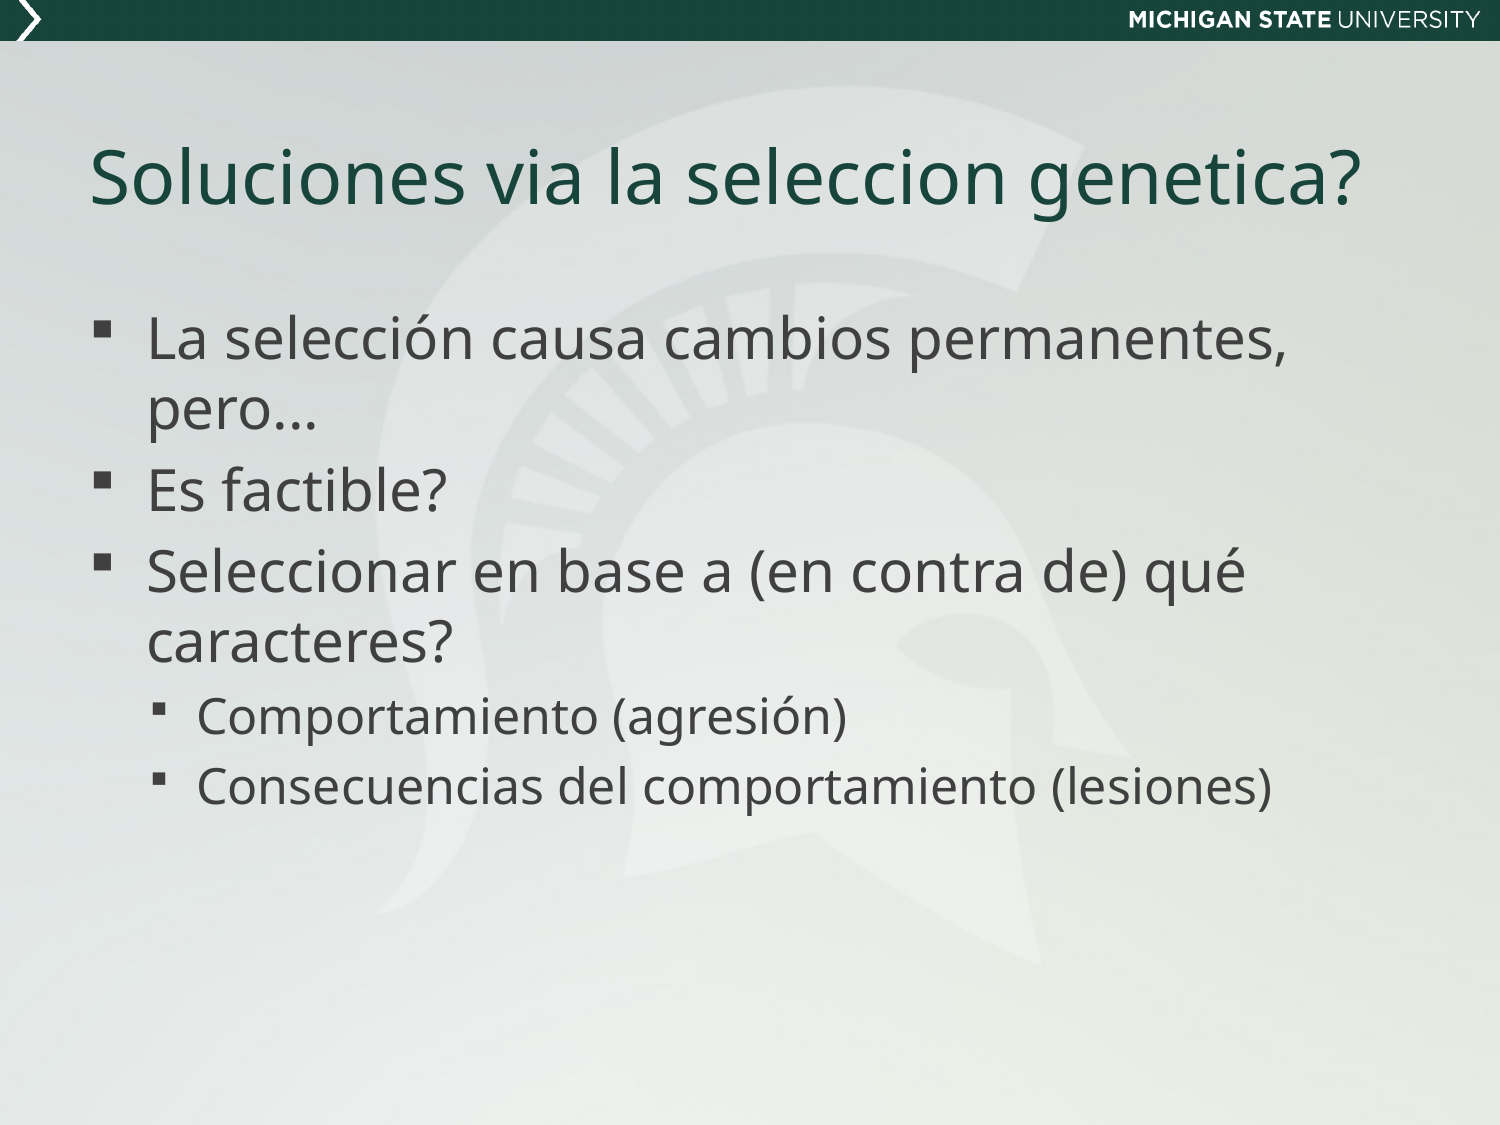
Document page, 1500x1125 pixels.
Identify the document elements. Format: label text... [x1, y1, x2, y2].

list La selección causa cambios permanentes, pero... Es factible? Seleccionar en base a (en contra de) qué caracteres? Comportamiento (agresión) Consecuencias del comportamiento (lesiones) [75, 293, 1481, 1019]
picture [0, 0, 1500, 1125]
title Soluciones via la seleccion genetica? [75, 122, 1425, 284]
